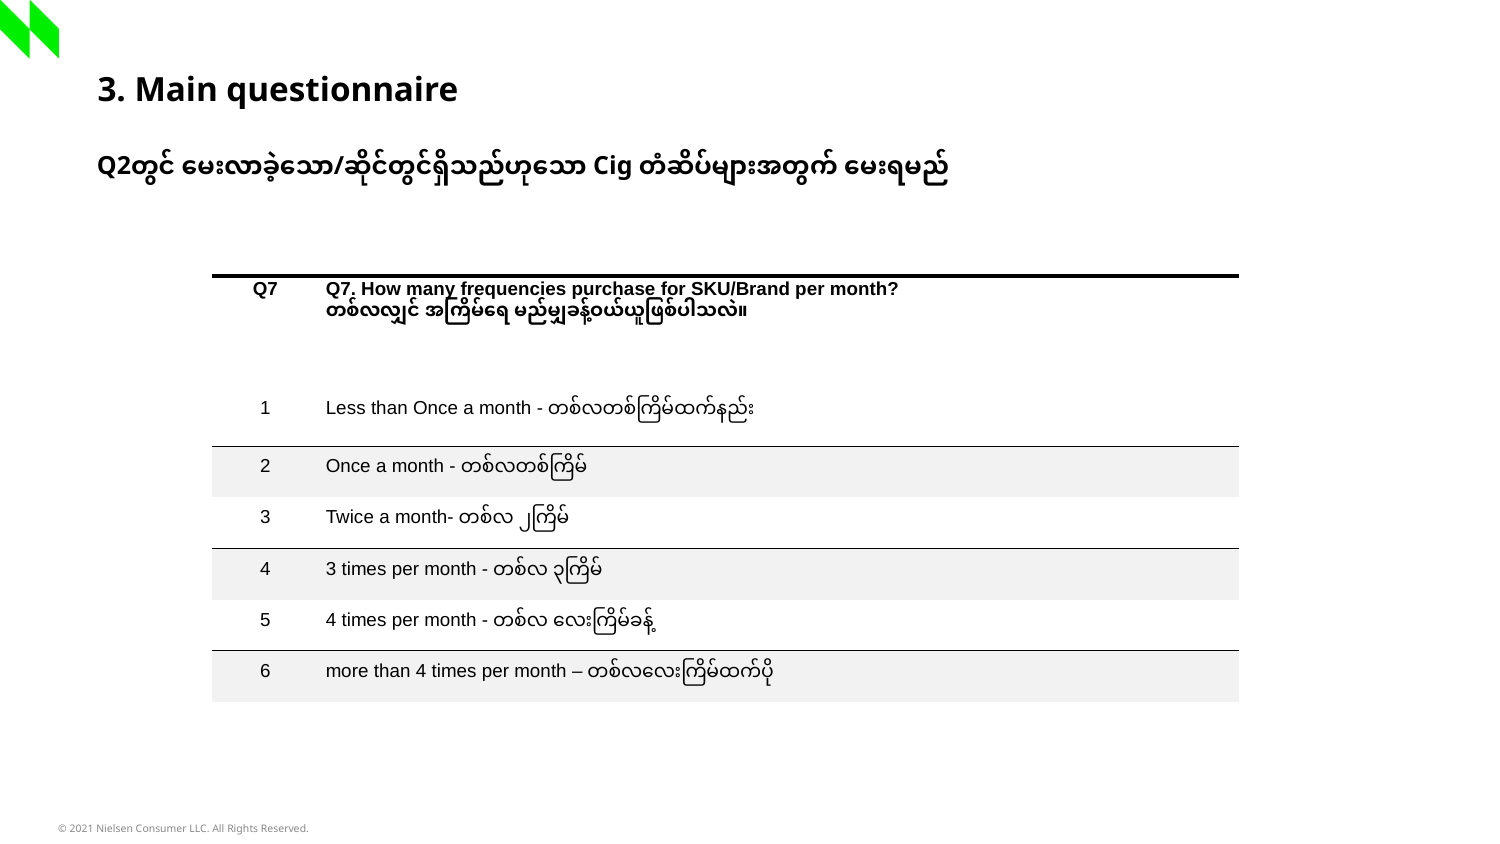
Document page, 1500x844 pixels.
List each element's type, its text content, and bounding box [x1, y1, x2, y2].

list Q2တွင် မေးလာခဲ့သော/ဆိုင်တွင်ရှိသည်ဟုသော Cig တံဆိပ်များအတွက် မေးရမည် [96, 150, 1436, 189]
table_header Q7 [212, 278, 326, 395]
title 3. Main questionnaire [97, 58, 1436, 129]
table_header Q7. How many frequencies purchase for SKU/Brand per month? တစ်လလျှင် အကြိမ်ရေ မည်မျှခန့်ဝယ်ယူဖြစ်ပါသလဲ။ [326, 278, 1239, 395]
table_cell 6 [212, 651, 326, 702]
table_cell more than 4 times per month – တစ်လလေးကြိမ်ထက်ပို [326, 651, 1239, 702]
table_cell 1 [212, 395, 326, 446]
table_cell 5 [212, 600, 326, 650]
picture [0, 0, 59, 59]
table_cell 3 [212, 497, 326, 548]
table_cell 3 times per month - တစ်လ ၃ကြိမ် [326, 549, 1239, 600]
table_cell 4 [212, 549, 326, 600]
table_cell Twice a month- တစ်လ ၂ကြိမ် [326, 497, 1239, 548]
table_cell Less than Once a month - တစ်လတစ်ကြိမ်ထက်နည်း [326, 395, 1239, 446]
table_cell 2 [212, 447, 326, 497]
table_cell Once a month - တစ်လတစ်ကြိမ် [326, 447, 1239, 497]
table_cell 4 times per month - တစ်လ လေးကြိမ်ခန့် [326, 600, 1239, 650]
